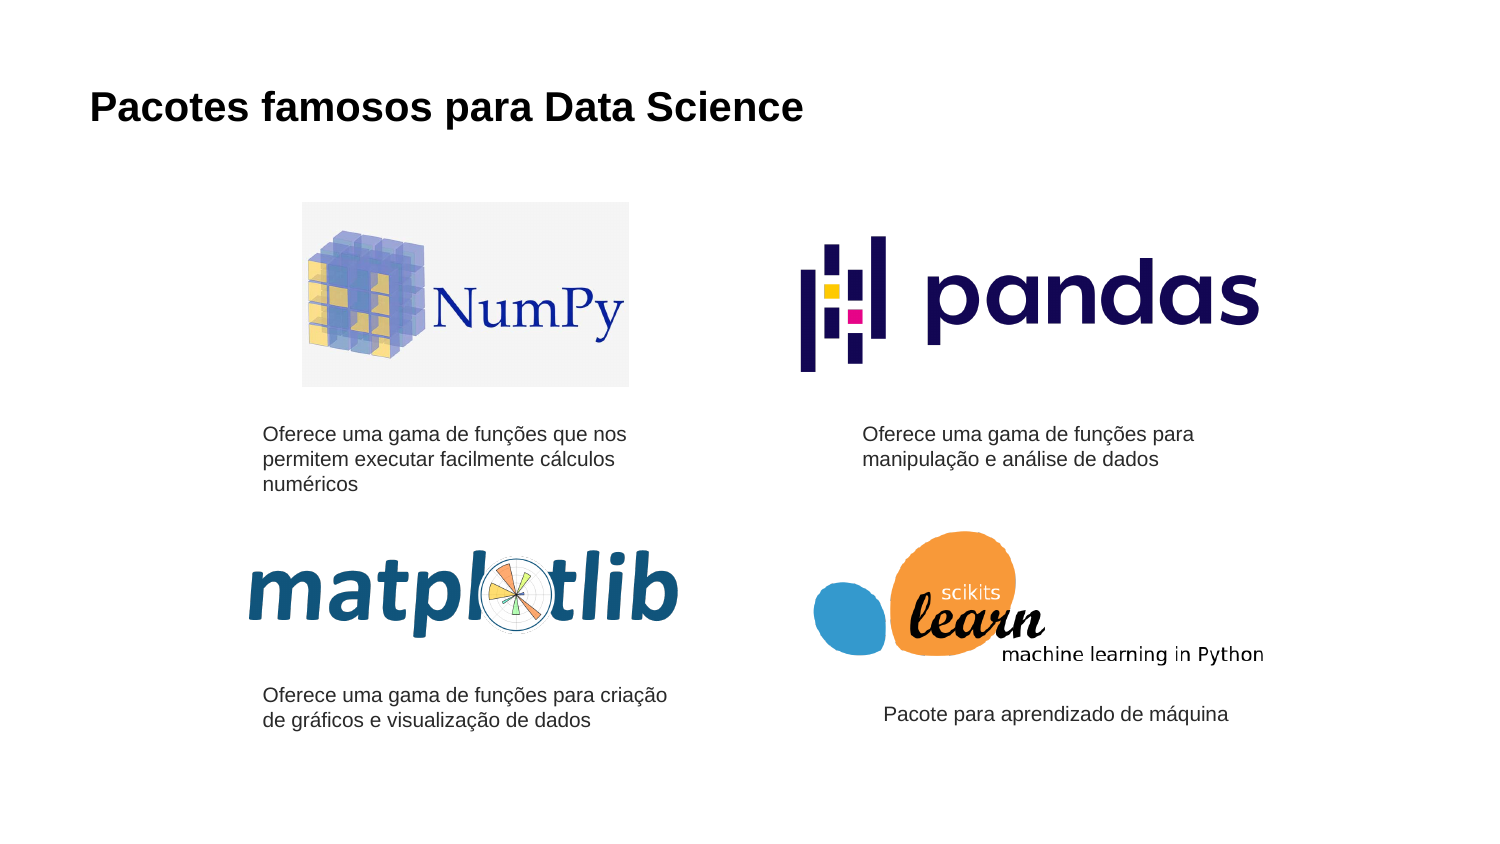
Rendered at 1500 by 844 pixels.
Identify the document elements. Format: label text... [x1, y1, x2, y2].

text_box Oferece uma gama de funções que nos permitem executar facilmente cálculos numéricos [247, 405, 709, 535]
text_box Pacotes famosos para Data Science [74, 64, 1306, 142]
picture [778, 202, 1282, 406]
picture [229, 534, 702, 649]
picture [302, 202, 629, 388]
text_box Oferece uma gama de funções para manipulação e análise de dados [847, 405, 1309, 535]
text_box Oferece uma gama de funções para criação de gráficos e visualização de dados [247, 666, 709, 797]
text_box Pacote para aprendizado de máquina [868, 685, 1330, 815]
picture [800, 507, 1273, 676]
